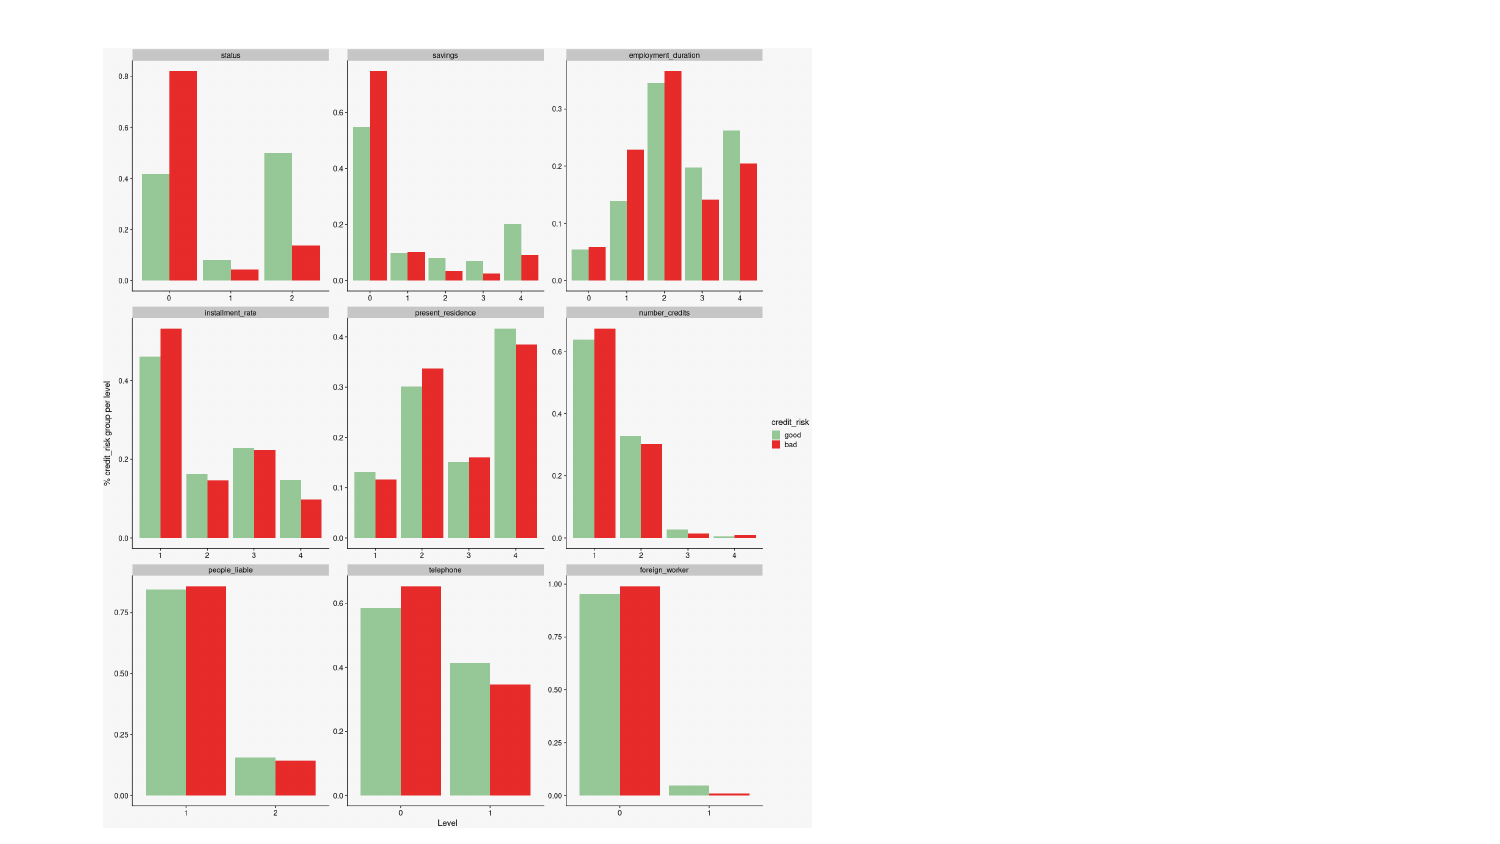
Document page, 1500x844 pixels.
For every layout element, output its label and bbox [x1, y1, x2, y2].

picture [103, 48, 812, 828]
